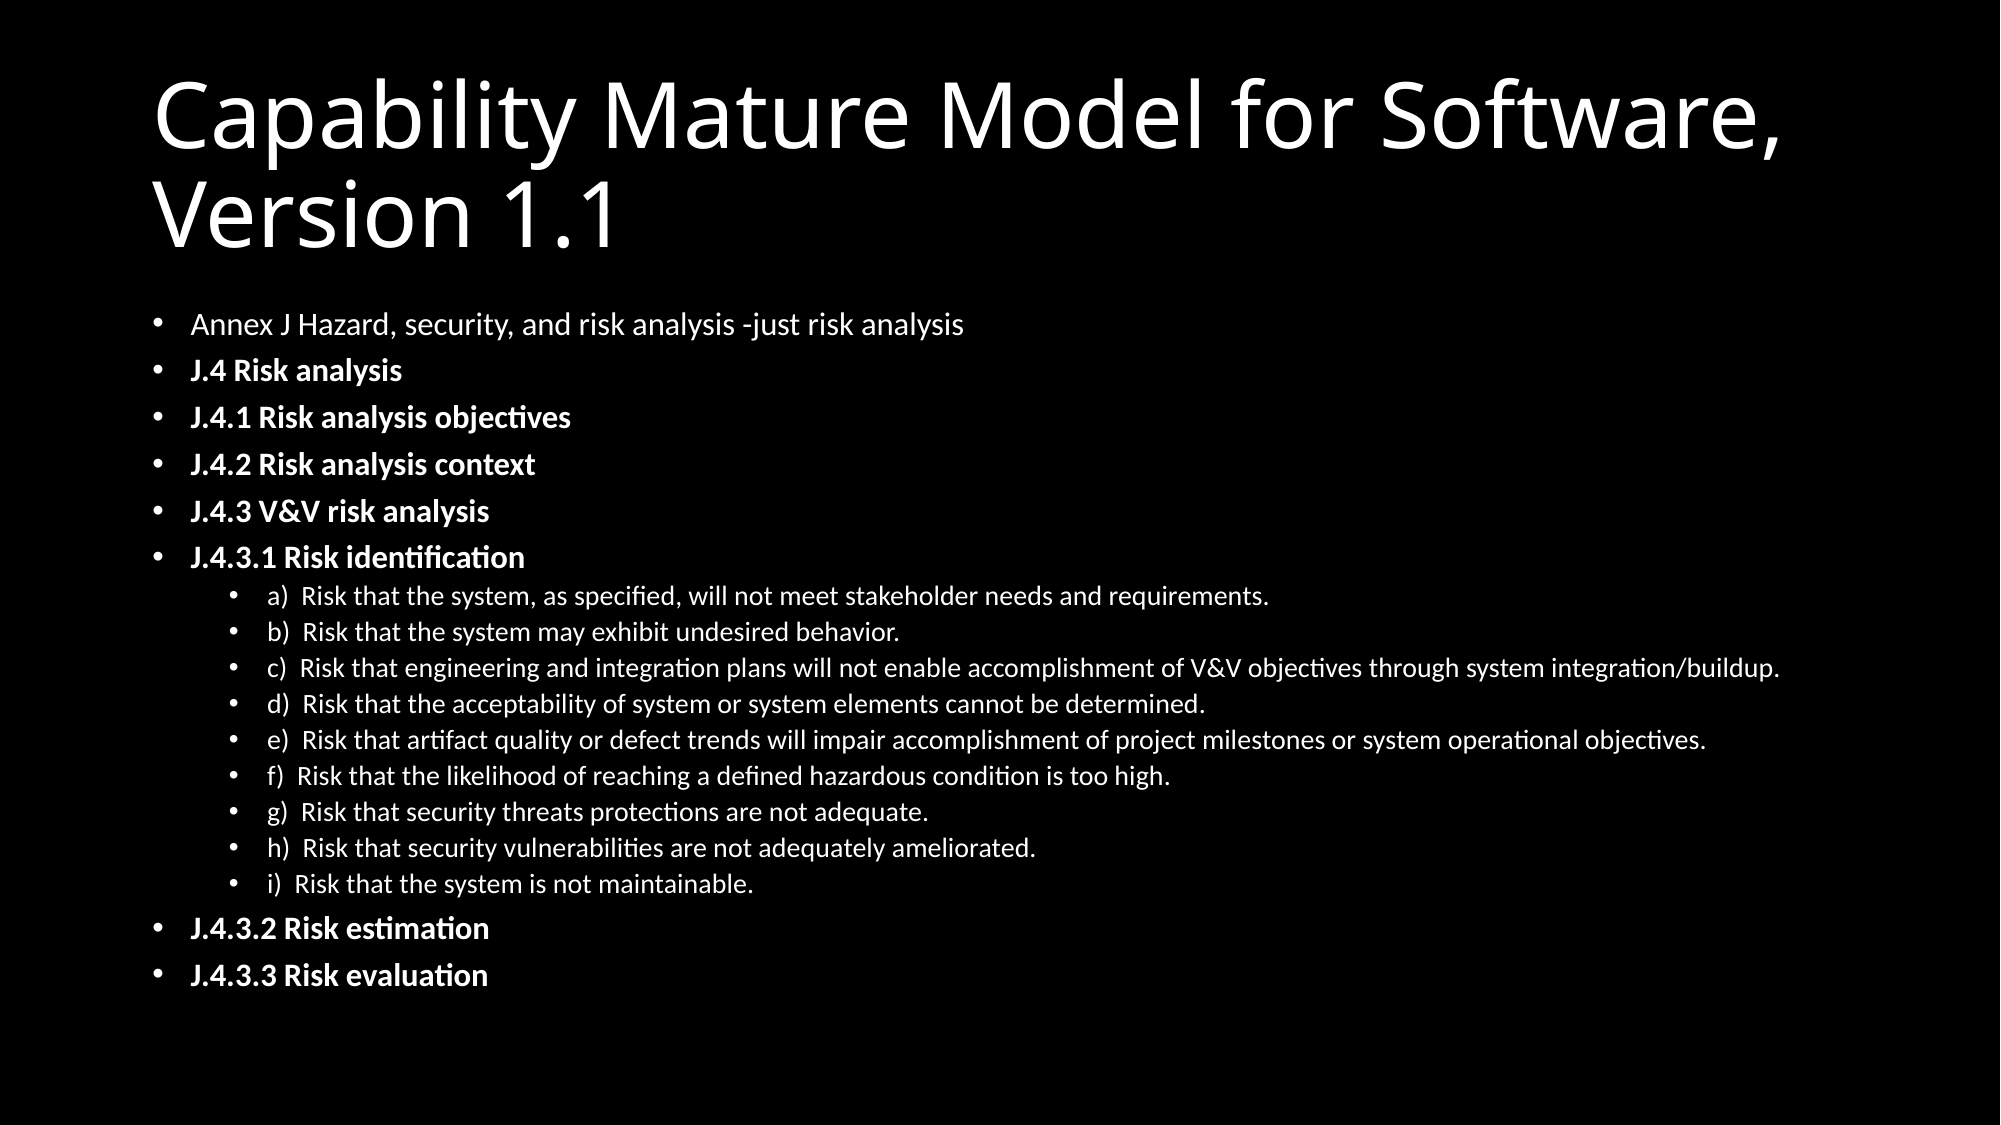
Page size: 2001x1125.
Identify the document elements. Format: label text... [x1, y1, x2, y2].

title Capability Mature Model for Software, Version 1.1 [137, 59, 1863, 278]
list Annex J Hazard, security, and risk analysis -just risk analysis J.4 Risk analysis J.4.1 Risk analysis objectives J.4.2 Risk analysis context J.4.3 V&V risk analysis J.4.3.1 Risk identification a) Risk that the system, as specified, will not meet stakeholder needs and requirements. b) Risk that the system may exhibit undesired behavior. c) Risk that engineering and integration plans will not enable accomplishment of V&V objectives through system integration/buildup. d) Risk that the acceptability of system or system elements cannot be determined. e) Risk that artifact quality or defect trends will impair accomplishment of project milestones or system operational objectives. f) Risk that the likelihood of reaching a defined hazardous condition is too high. g) Risk that security threats protections are not adequate. h) Risk that security vulnerabilities are not adequately ameliorated. i) Risk that the system is not maintainable. J.4.3.2 Risk estimation J.4.3.3 Risk evaluation [137, 299, 1863, 1014]
